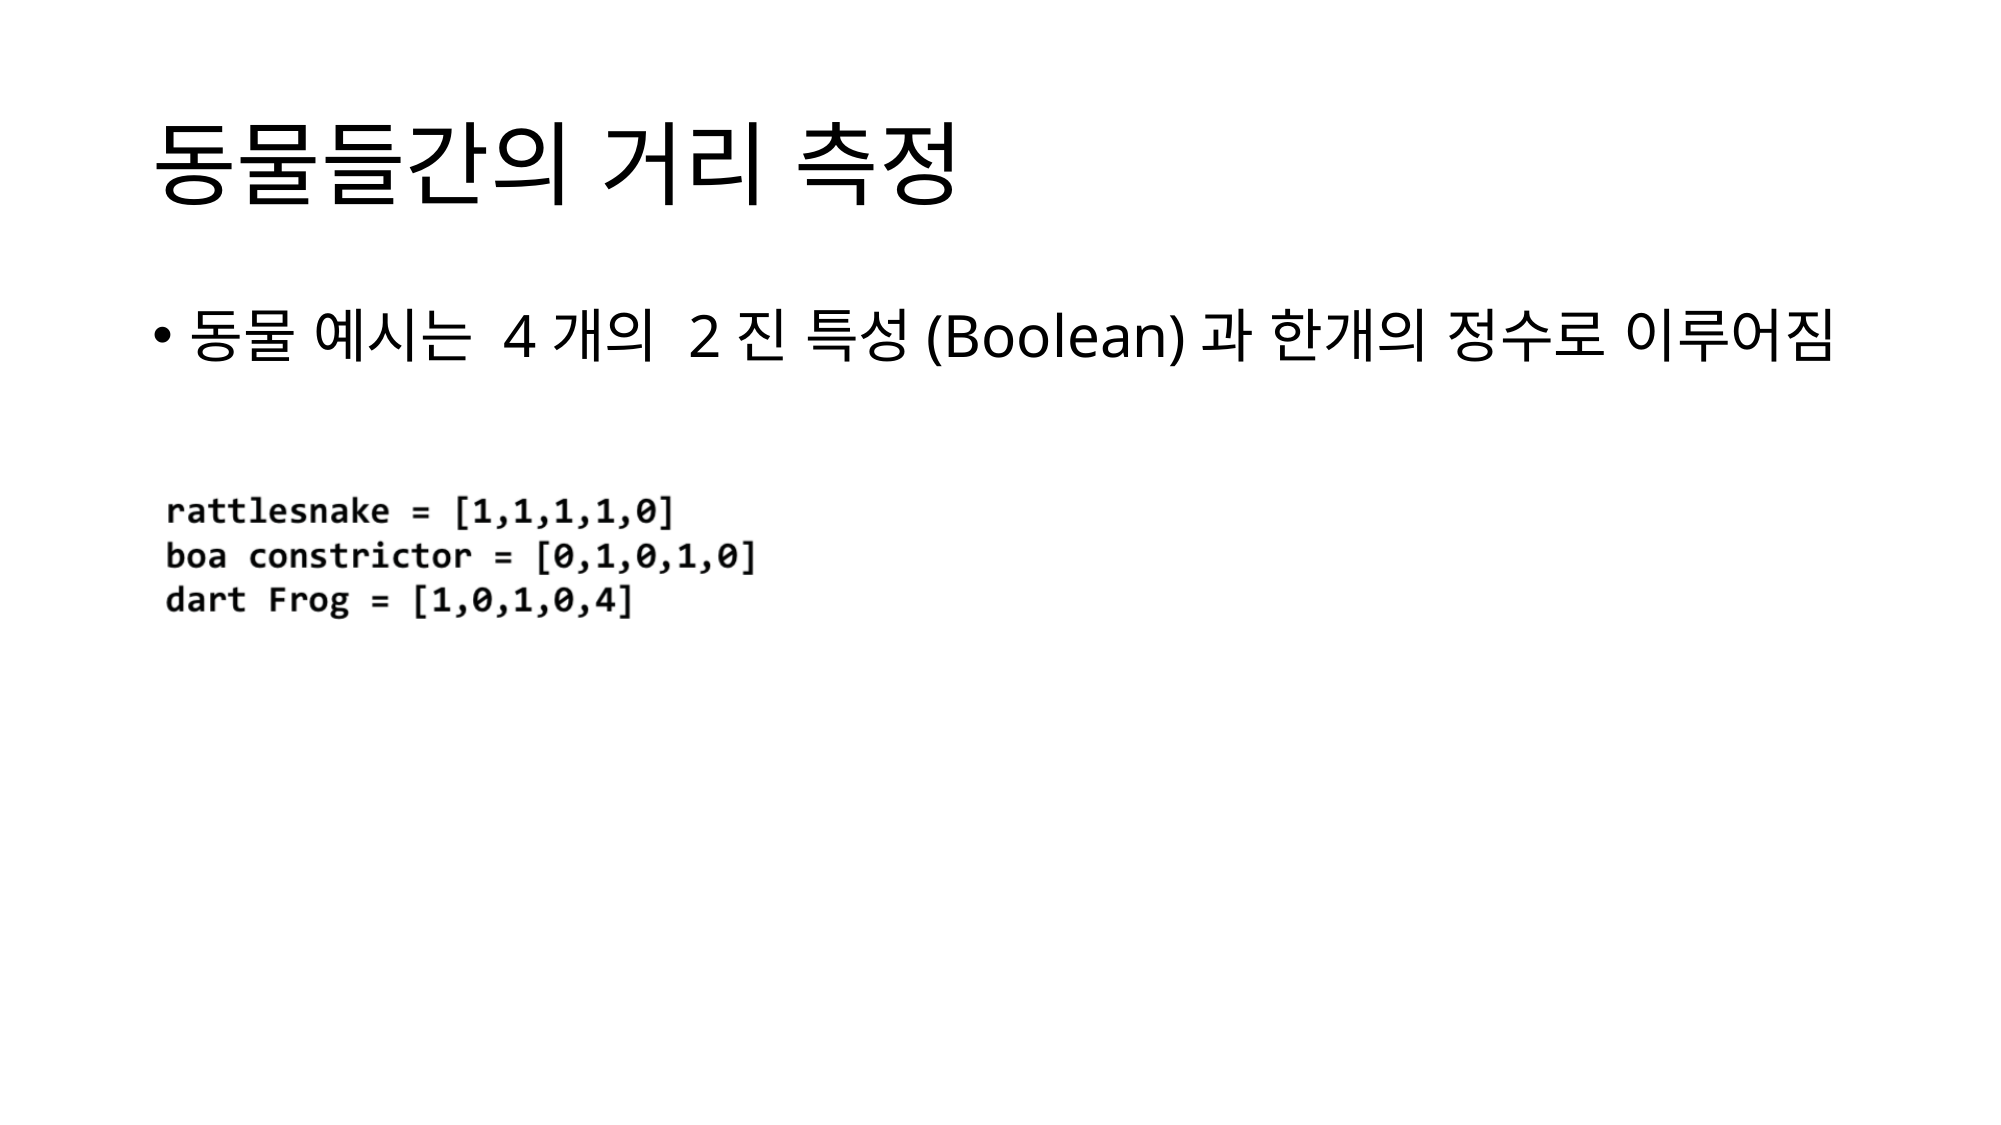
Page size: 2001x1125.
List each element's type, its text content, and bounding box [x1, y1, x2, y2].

list 동물 예시는 4개의 2진 특성(Boolean)과 한개의 정수로 이루어짐 [137, 299, 1863, 1014]
picture [137, 478, 782, 647]
title 동물들간의 거리 측정 [137, 59, 1863, 278]
